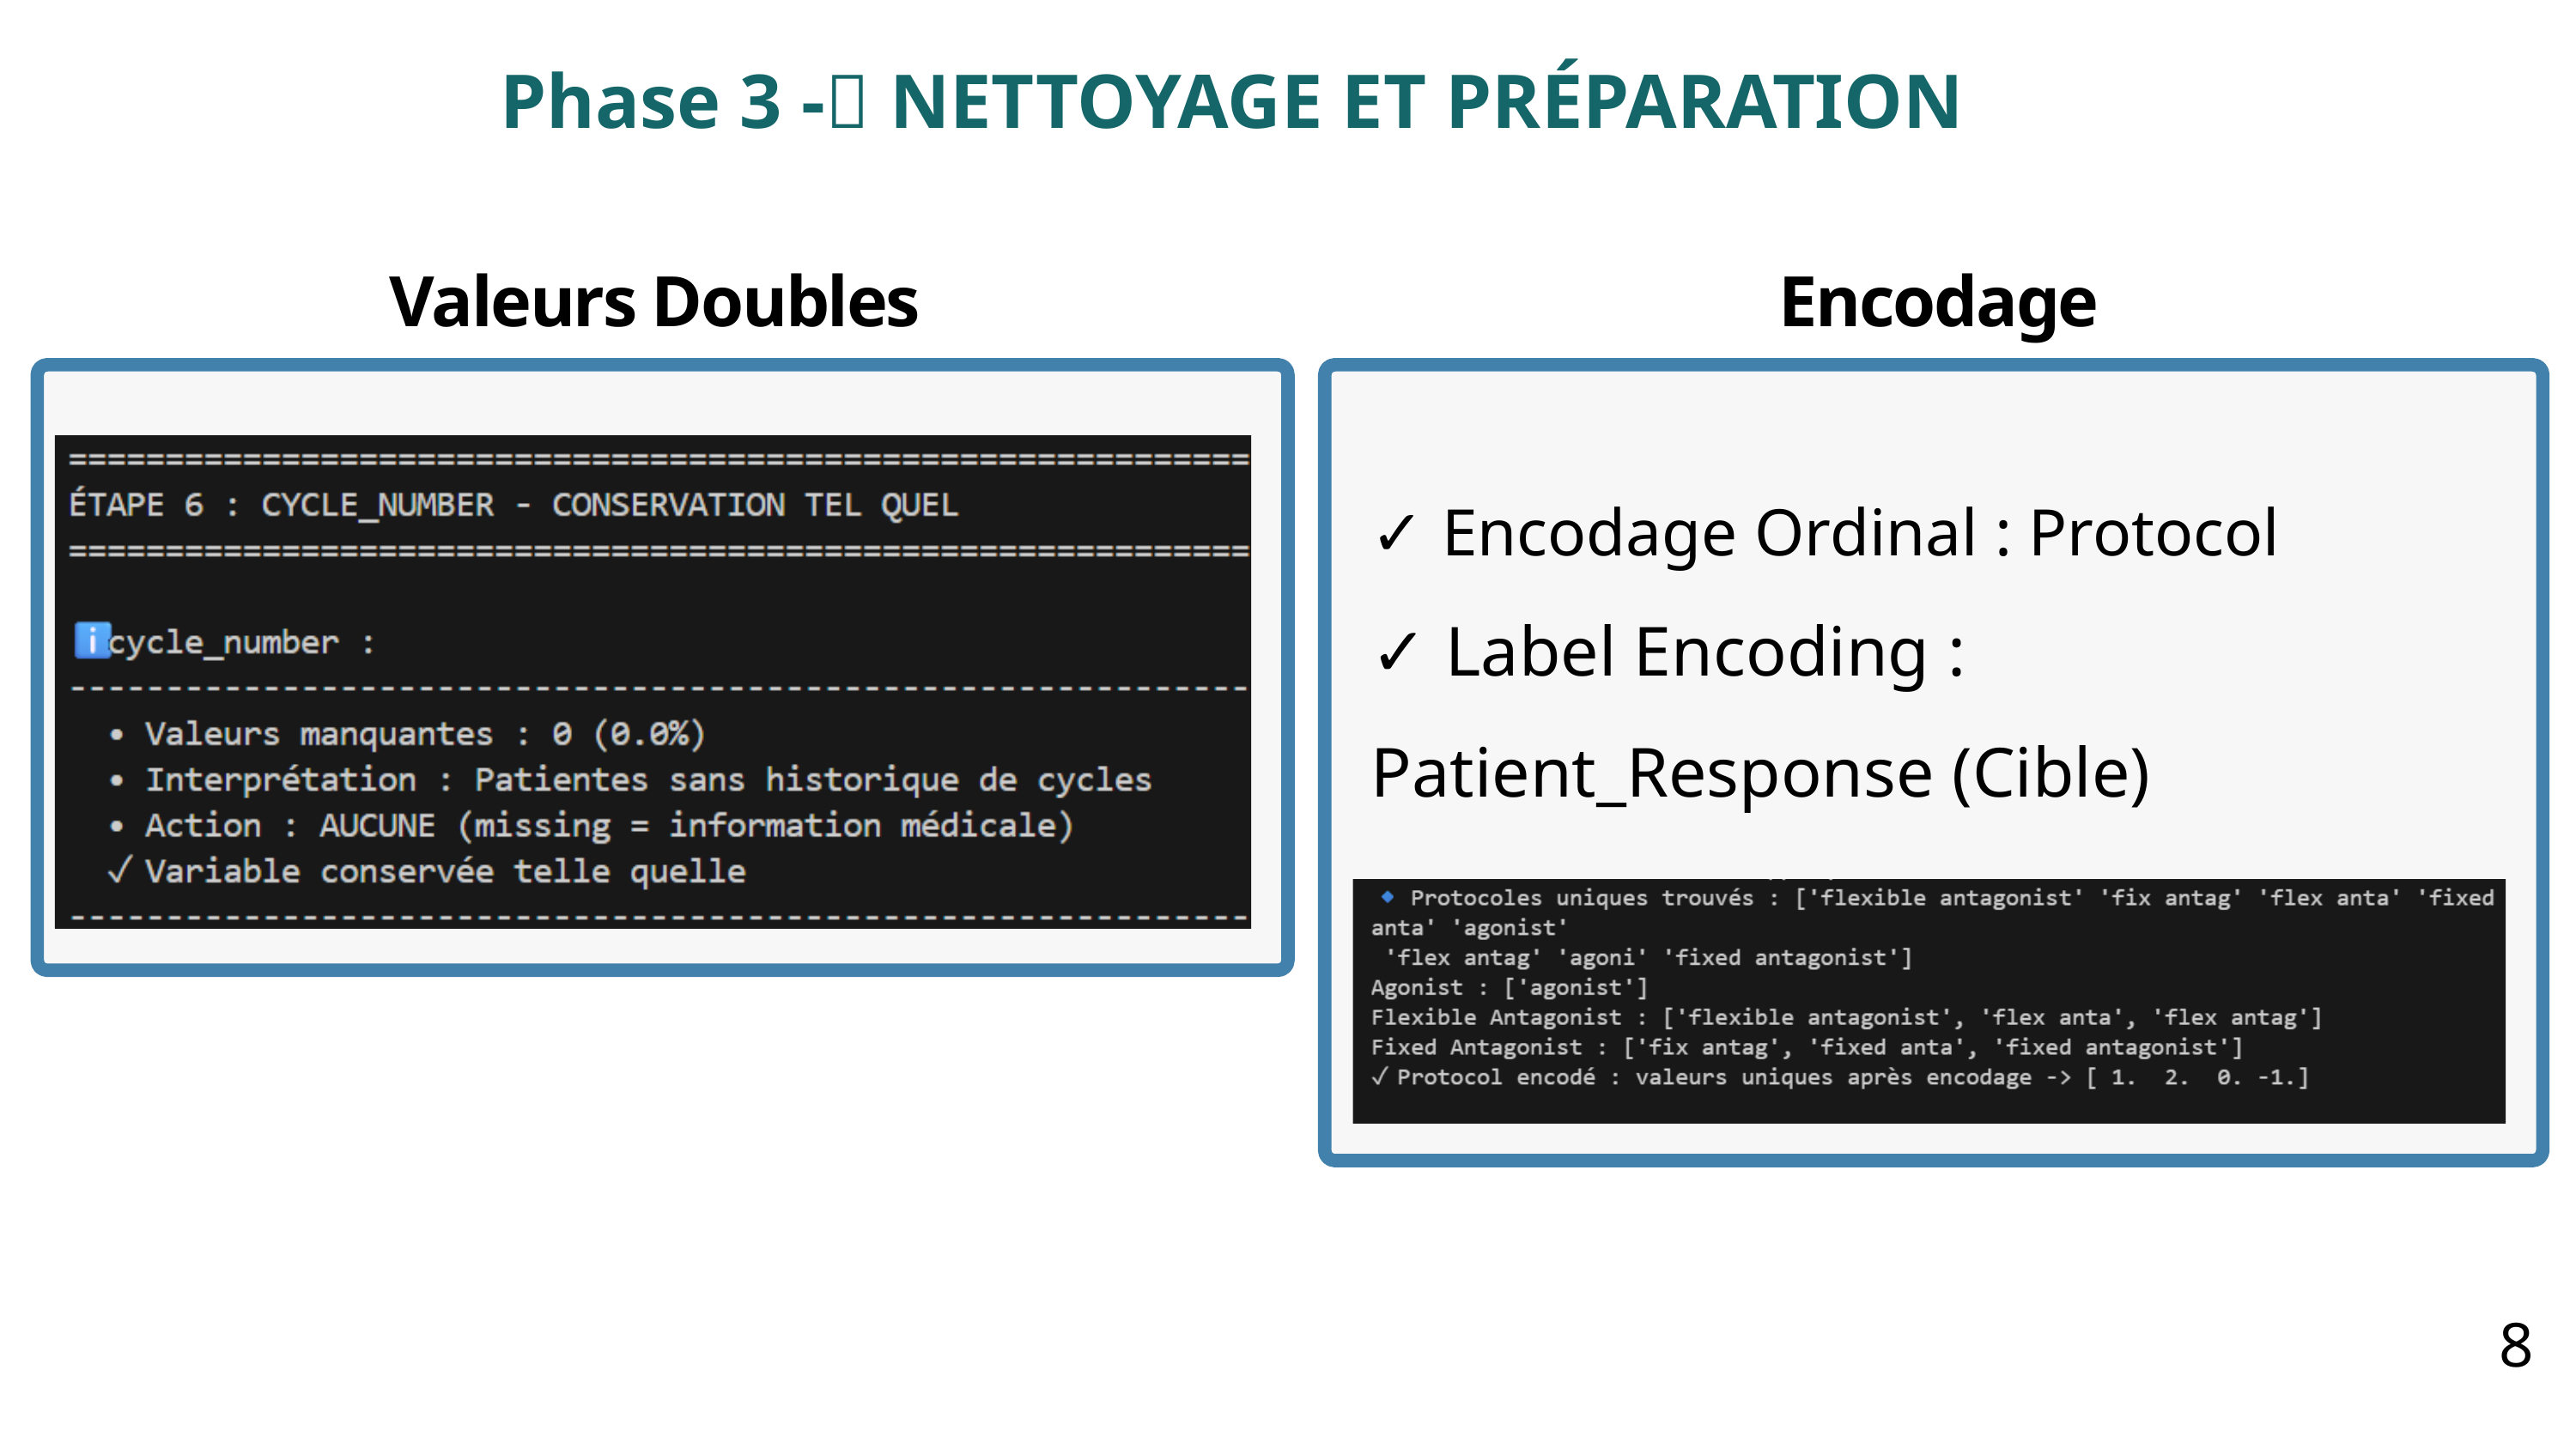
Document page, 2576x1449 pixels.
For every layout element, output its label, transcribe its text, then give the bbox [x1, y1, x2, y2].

text_box Encodage [1731, 243, 2147, 341]
text_box Phase 3 -🧹 NETTOYAGE ET PRÉPARATION [457, 39, 2007, 143]
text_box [37, 364, 1289, 971]
text_box 8 [2499, 1294, 2535, 1379]
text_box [1324, 364, 2543, 1161]
text_box Valeurs Doubles [312, 243, 999, 341]
